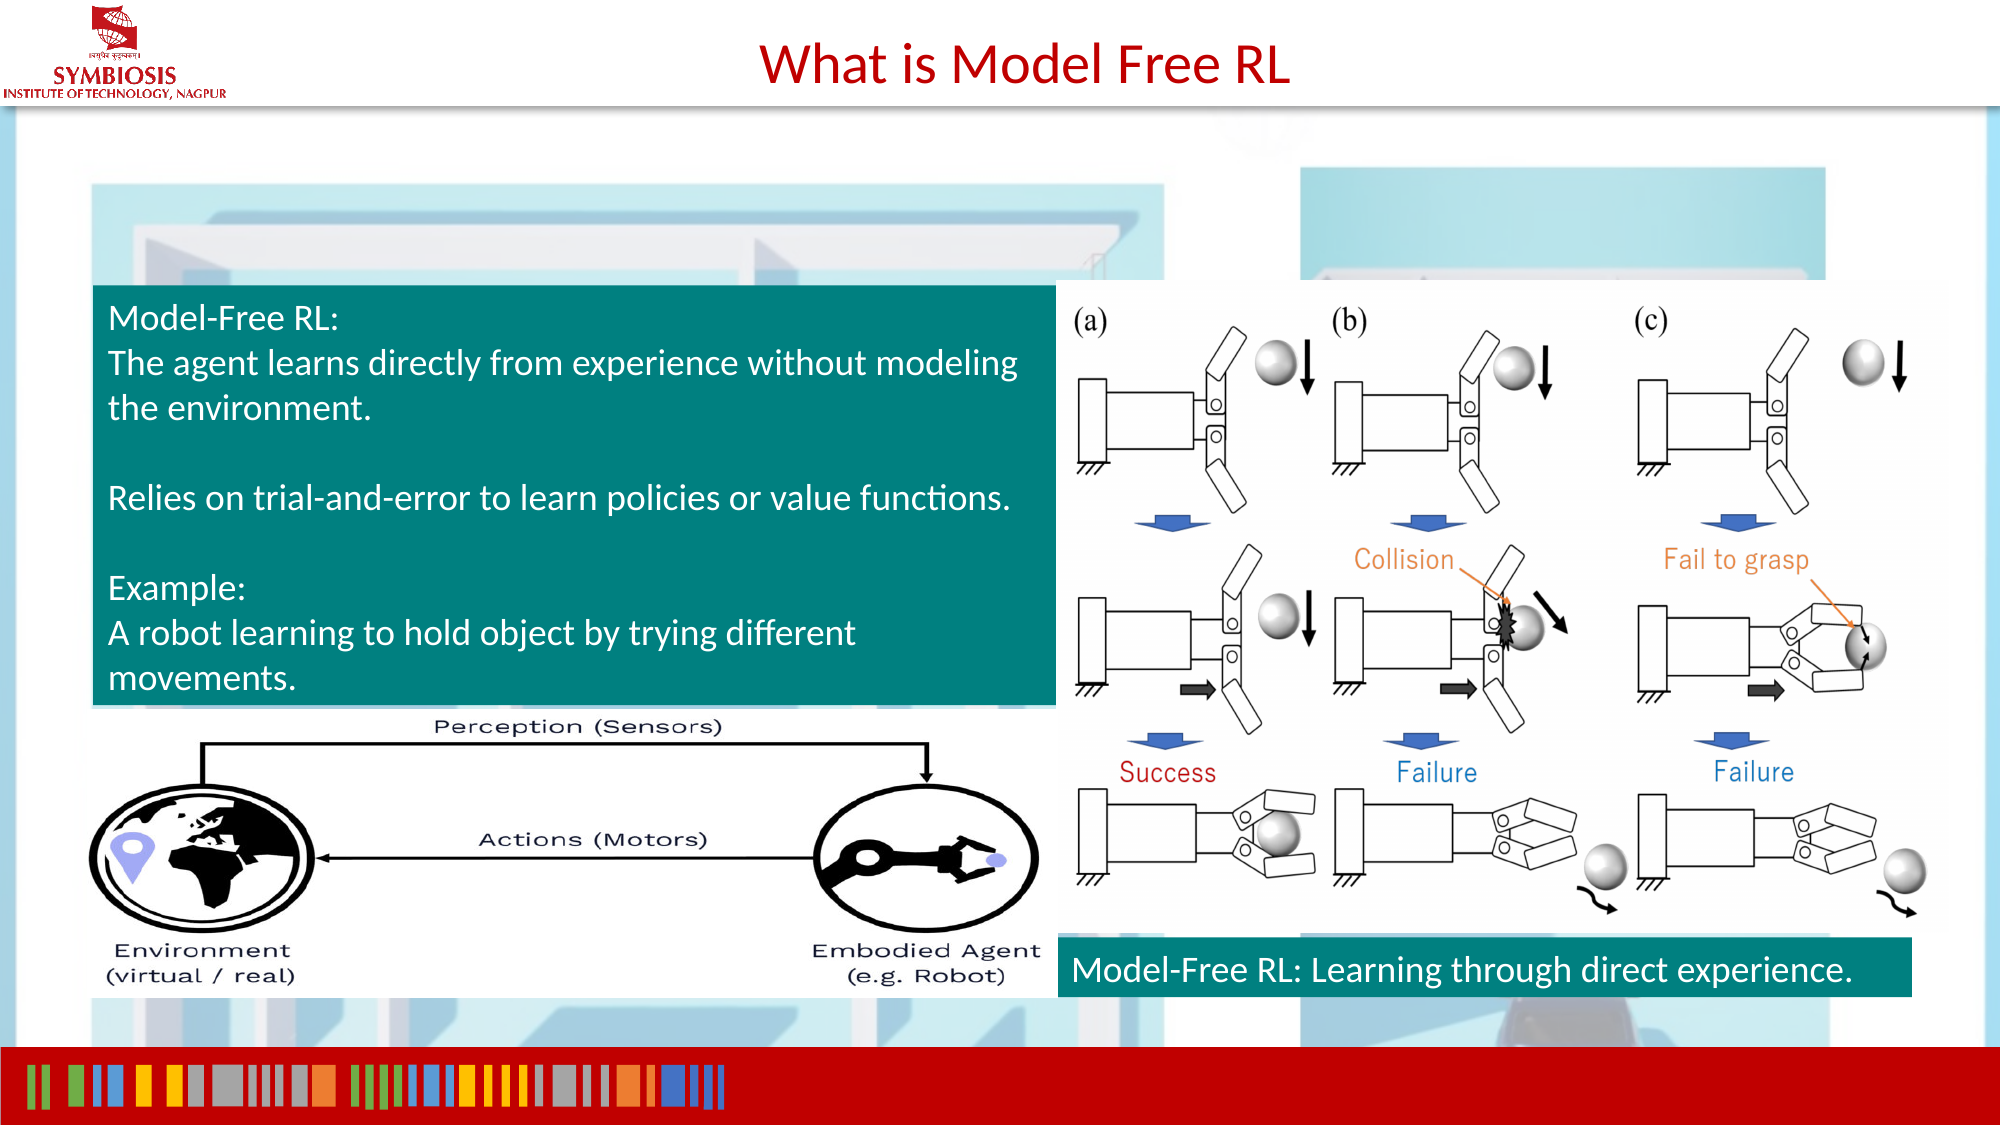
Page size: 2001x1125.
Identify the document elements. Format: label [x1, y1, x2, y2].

text_box [0, 0, 2000, 1125]
picture [87, 280, 1949, 998]
